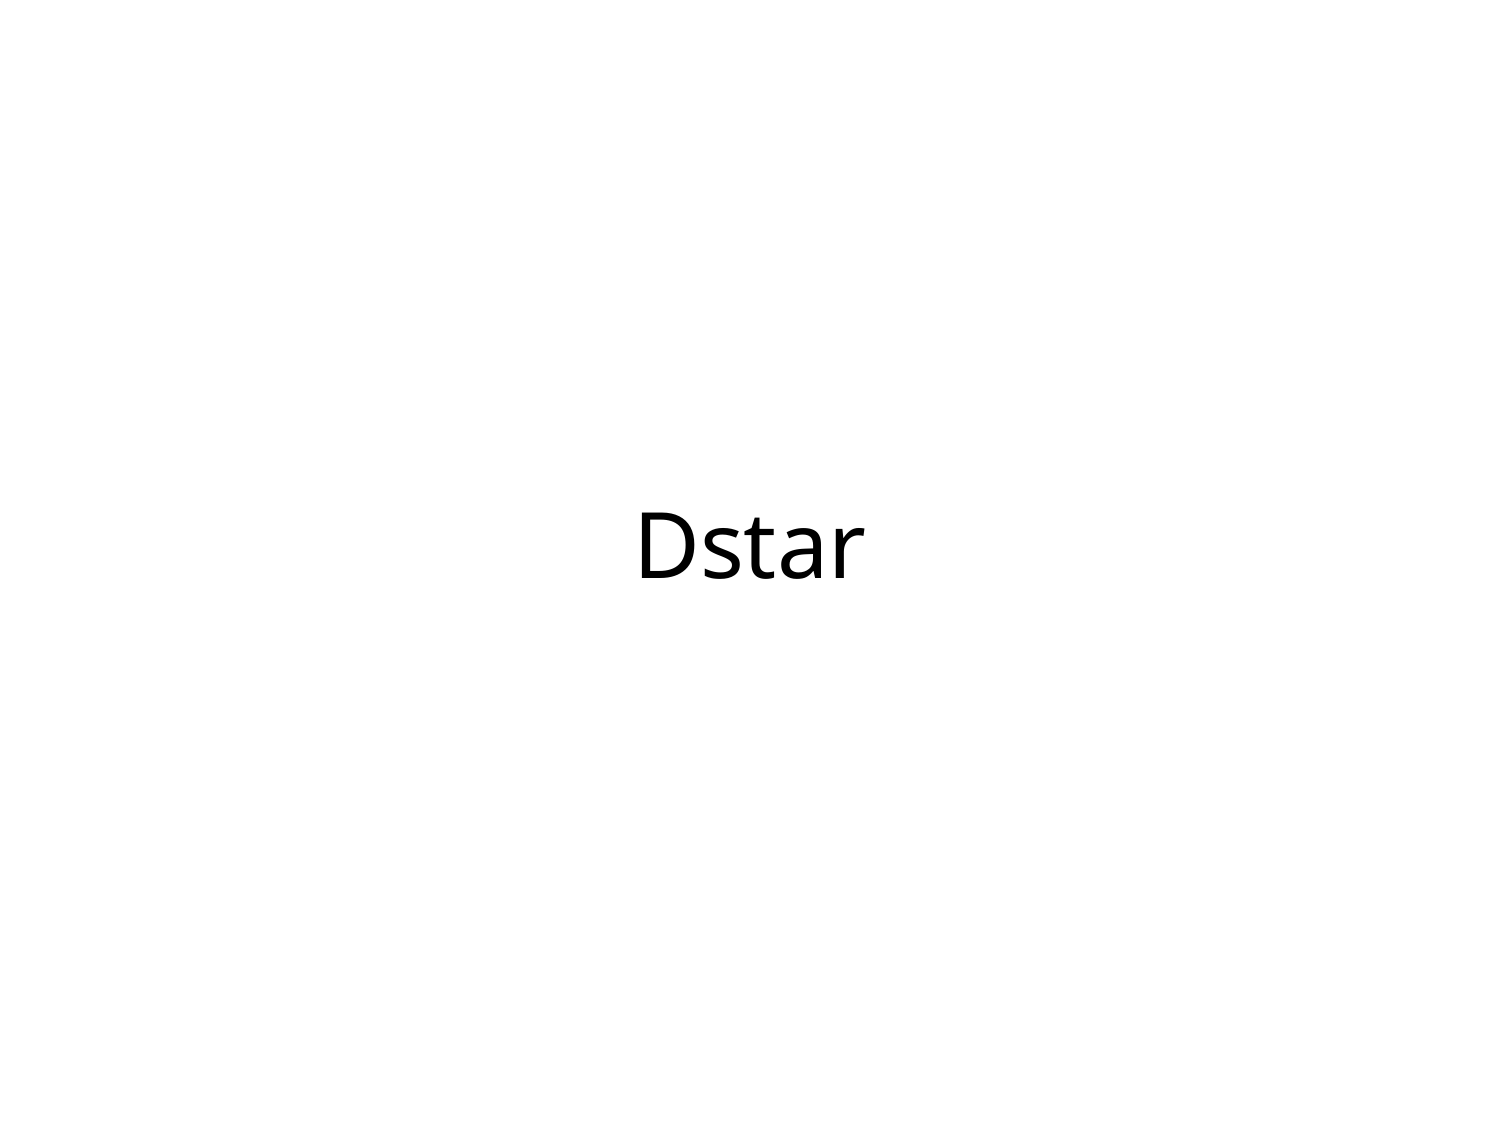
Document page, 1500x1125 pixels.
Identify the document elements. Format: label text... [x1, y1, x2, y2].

text_box Dstar [112, 420, 1388, 662]
